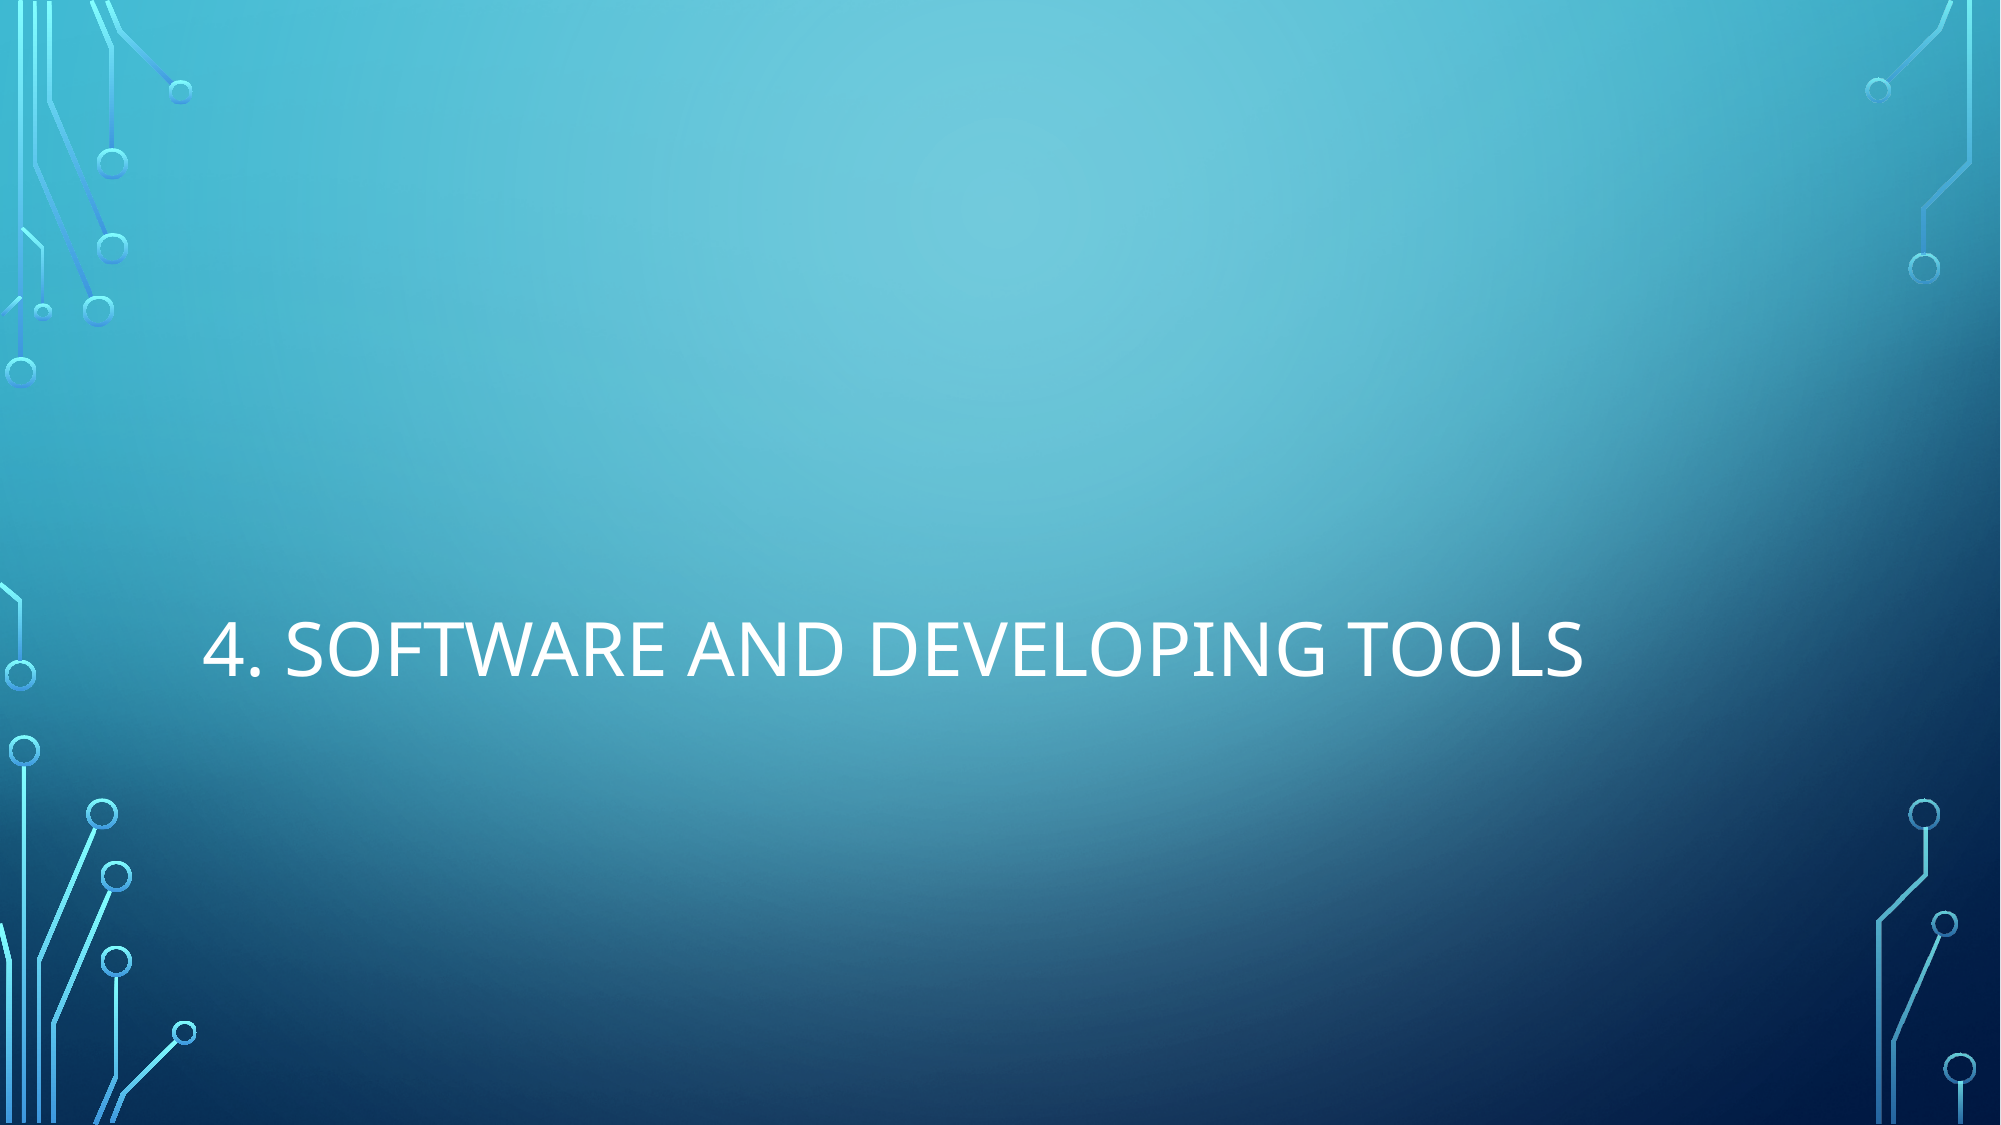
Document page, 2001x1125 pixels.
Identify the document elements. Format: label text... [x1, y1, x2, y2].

title 4. Software and developing tools [187, 232, 1813, 701]
